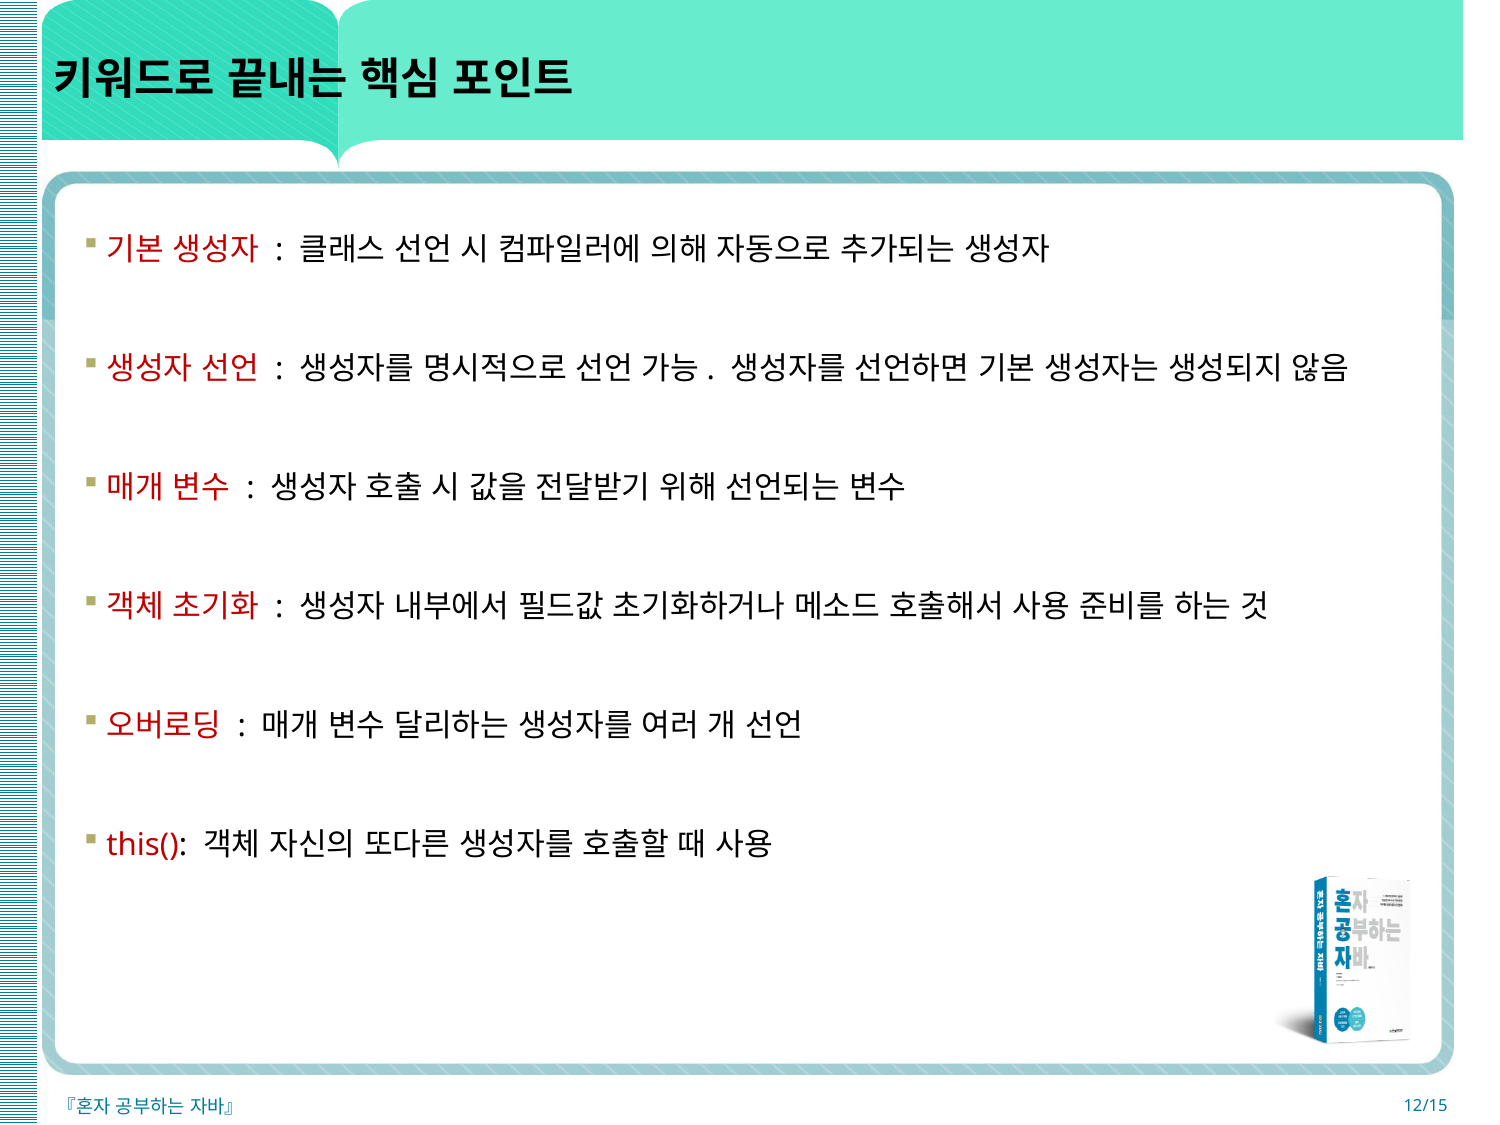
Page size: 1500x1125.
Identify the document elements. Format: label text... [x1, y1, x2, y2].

picture [42, 0, 1488, 1122]
list 기본 생성자 : 클래스 선언 시 컴파일러에 의해 자동으로 추가되는 생성자 생성자 선언 : 생성자를 명시적으로 선언 가능. 생성자를 선언하면 기본 생성자는 생성되지 않음 매개 변수 : 생성자 호출 시 값을 전달받기 위해 선언되는 변수 객체 초기화 : 생성자 내부에서 필드값 초기화하거나 메소드 호출해서 사용 준비를 하는 것 오버로딩 : 매개 변수 달리하는 생성자를 여러 개 선언 this(): 객체 자신의 또다른 생성자를 호출할 때 사용 [24, 191, 1450, 1125]
title 키워드로 끝내는 핵심 포인트 [39, 42, 1280, 138]
